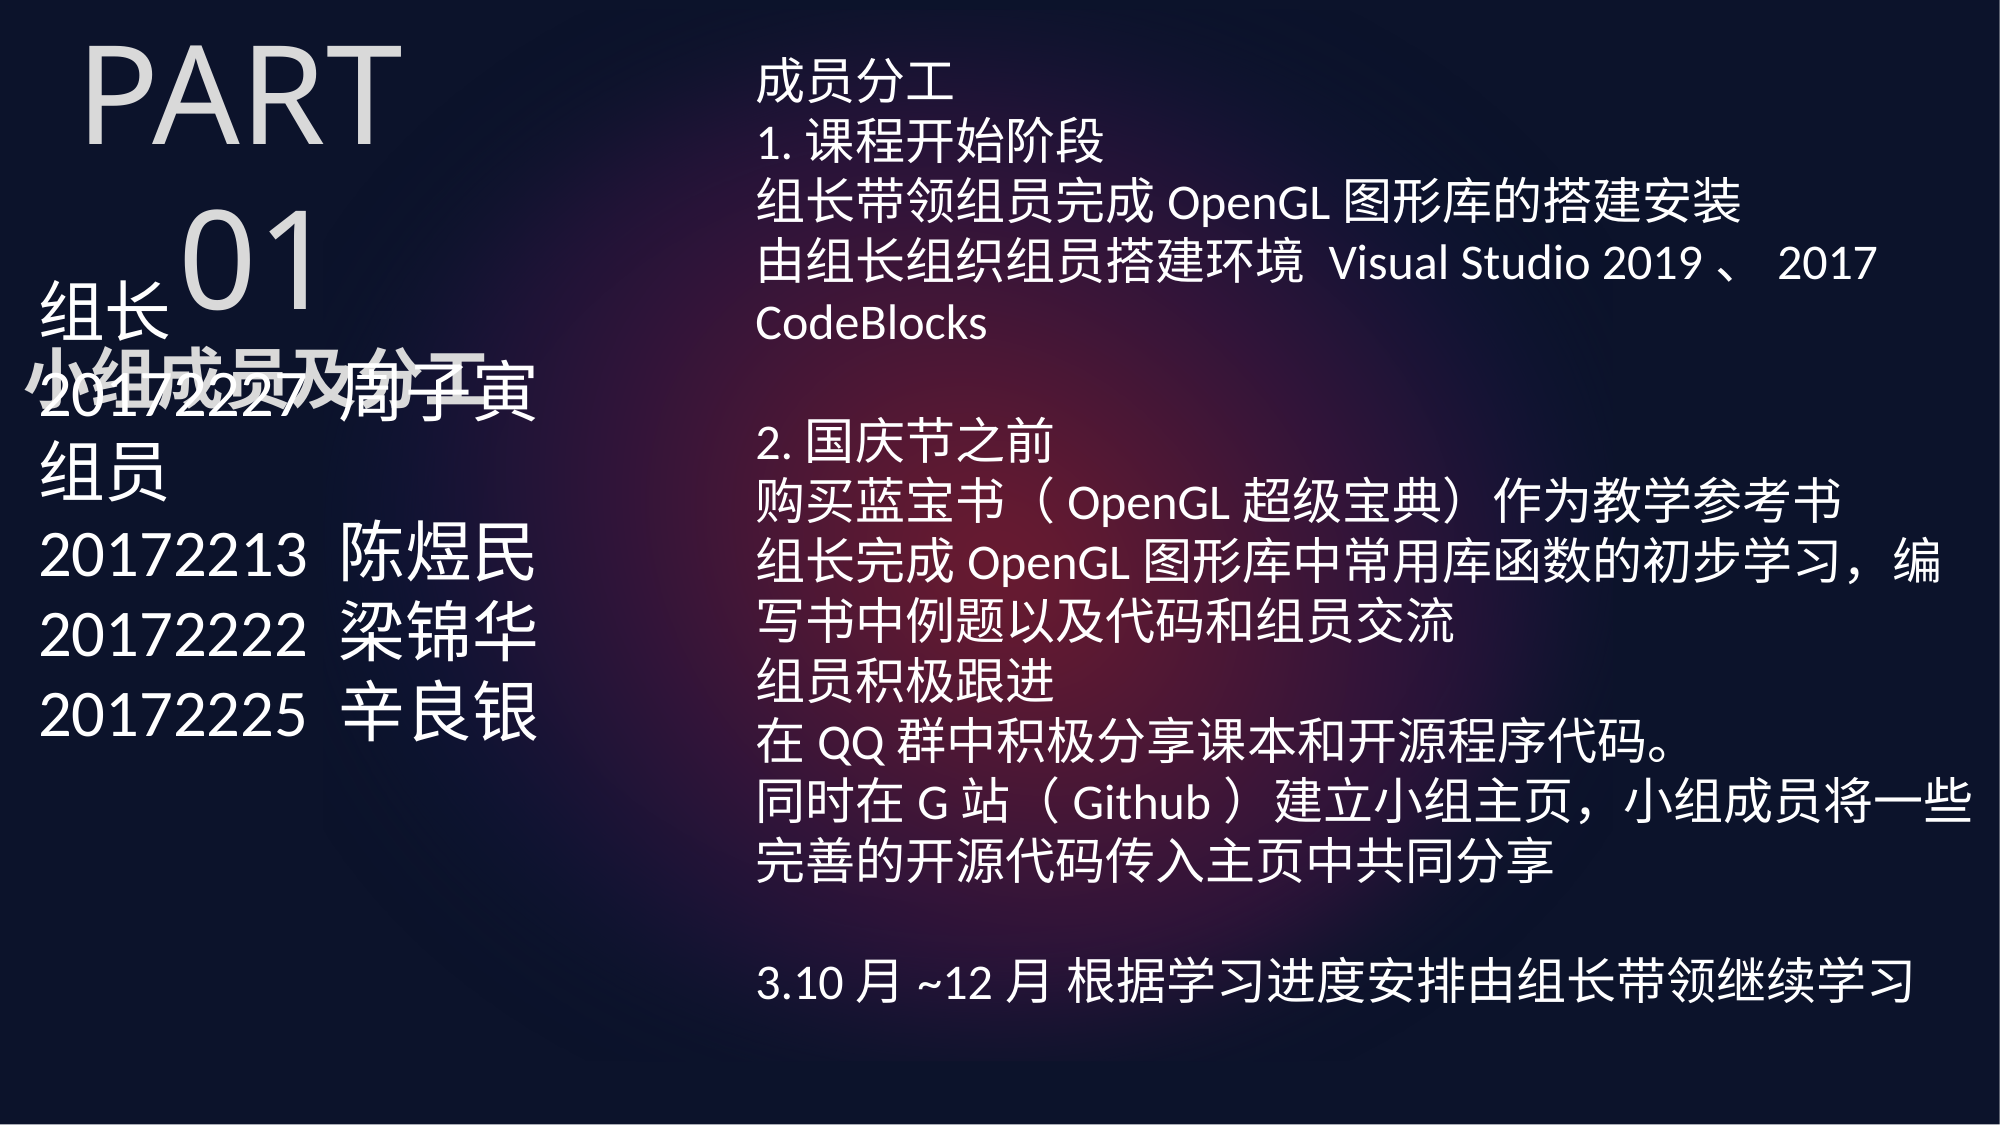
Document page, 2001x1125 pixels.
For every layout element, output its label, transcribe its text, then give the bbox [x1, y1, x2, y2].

text_box 成员分工 1.课程开始阶段 组长带领组员完成OpenGL图形库的搭建安装 由组长组织组员搭建环境 Visual Studio 2019、2017 CodeBlocks 2.国庆节之前 购买蓝宝书（OpenGL超级宝典）作为教学参考书 组长完成OpenGL图形库中常用库函数的初步学习，编写书中例题以及代码和组员交流 组员积极跟进 在QQ群中积极分享课本和开源程序代码。 同时在G站（Github）建立小组主页，小组成员将一些完善的开源代码传入主页中共同分享 3.10月~12月 根据学习进度安排由组长带领继续学习 [740, 42, 2000, 1017]
picture [159, 0, 1756, 1125]
text_box 组长 20172227 周子寅 组员 20172213 陈煜民 20172222 梁锦华 20172225 辛良银 [23, 262, 554, 757]
text_box PART 01 小组成员及分工 [0, 0, 516, 425]
